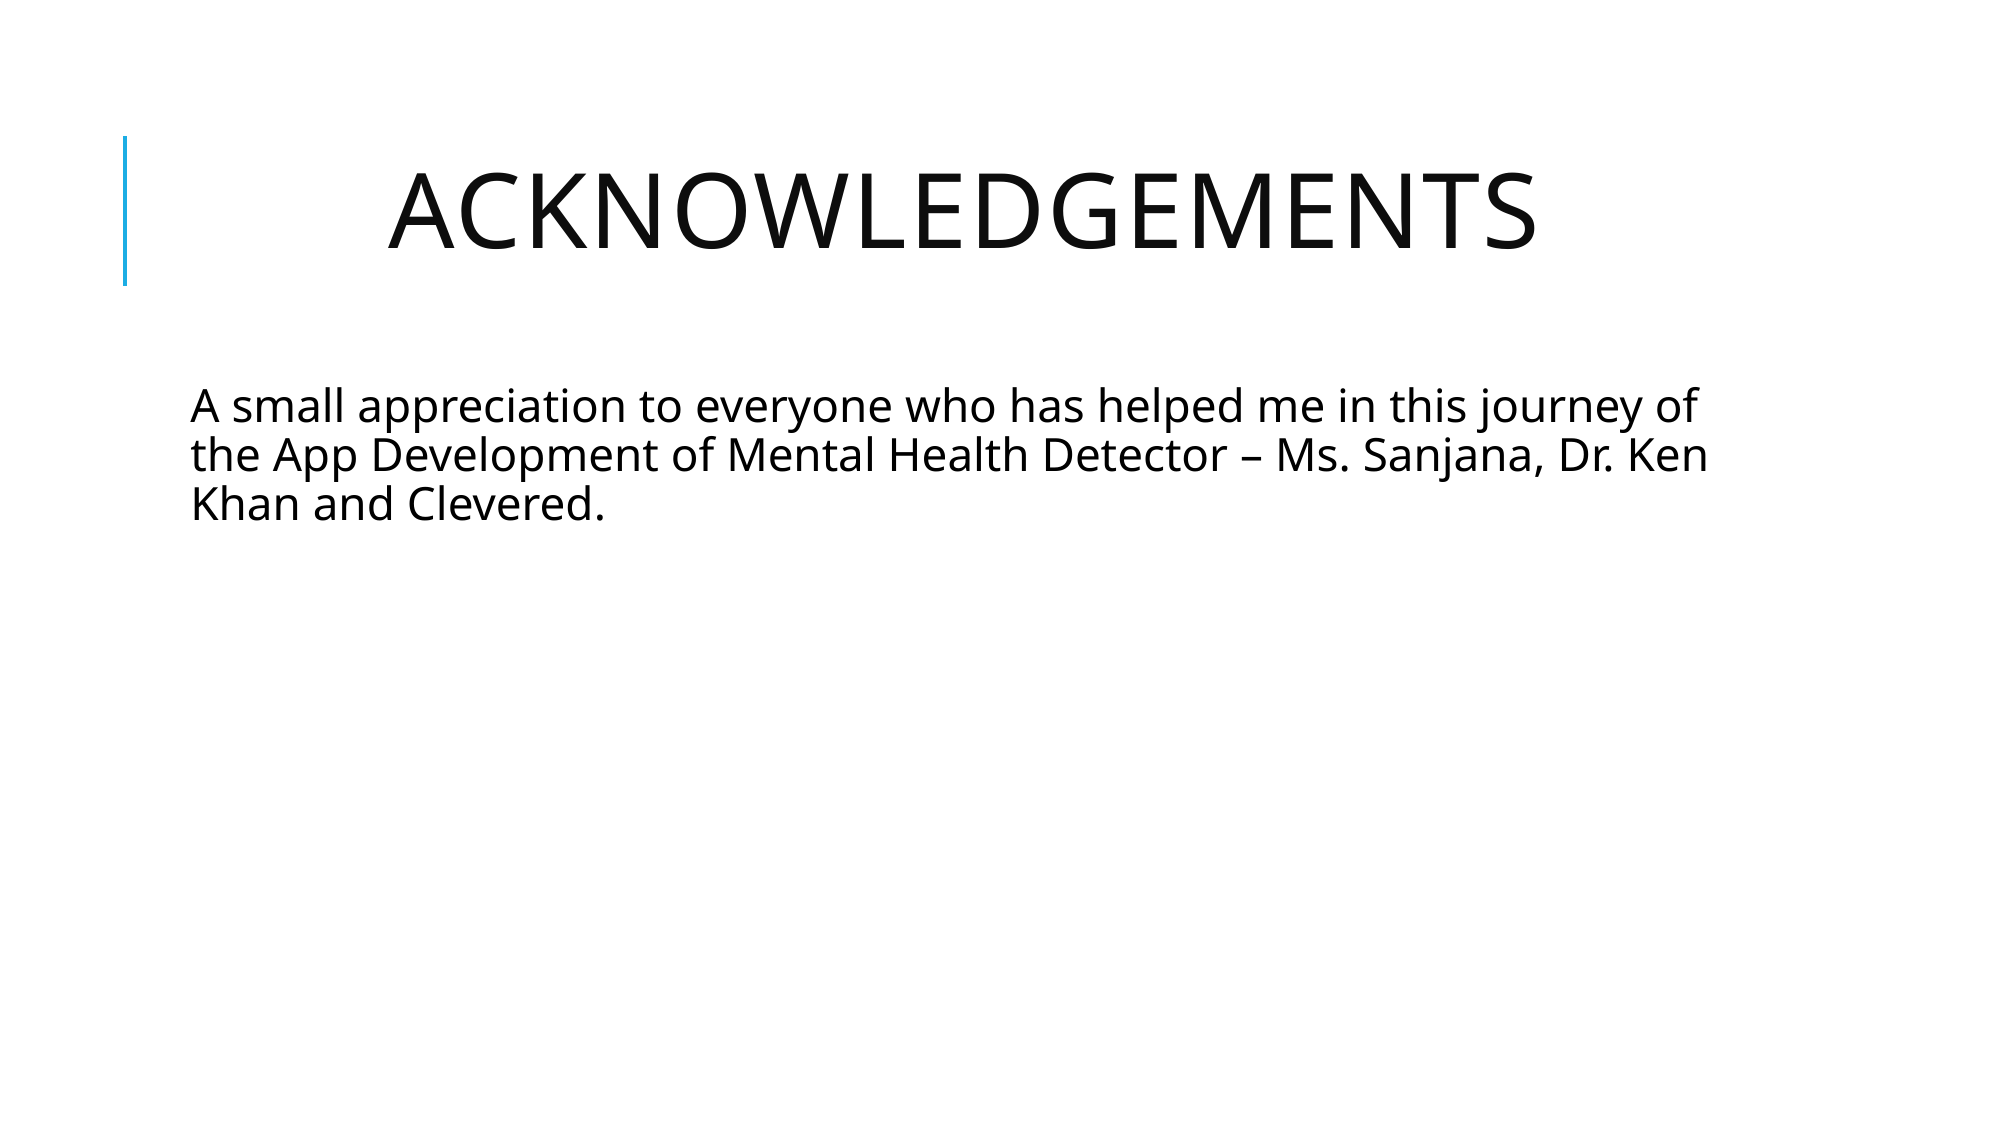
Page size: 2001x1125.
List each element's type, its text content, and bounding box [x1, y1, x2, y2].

list A small appreciation to everyone who has helped me in this journey of the App Development of Mental Health Detector – Ms. Sanjana, Dr. Ken Khan and Clevered. [168, 375, 1763, 1035]
title Acknowledgements [168, 96, 1763, 342]
